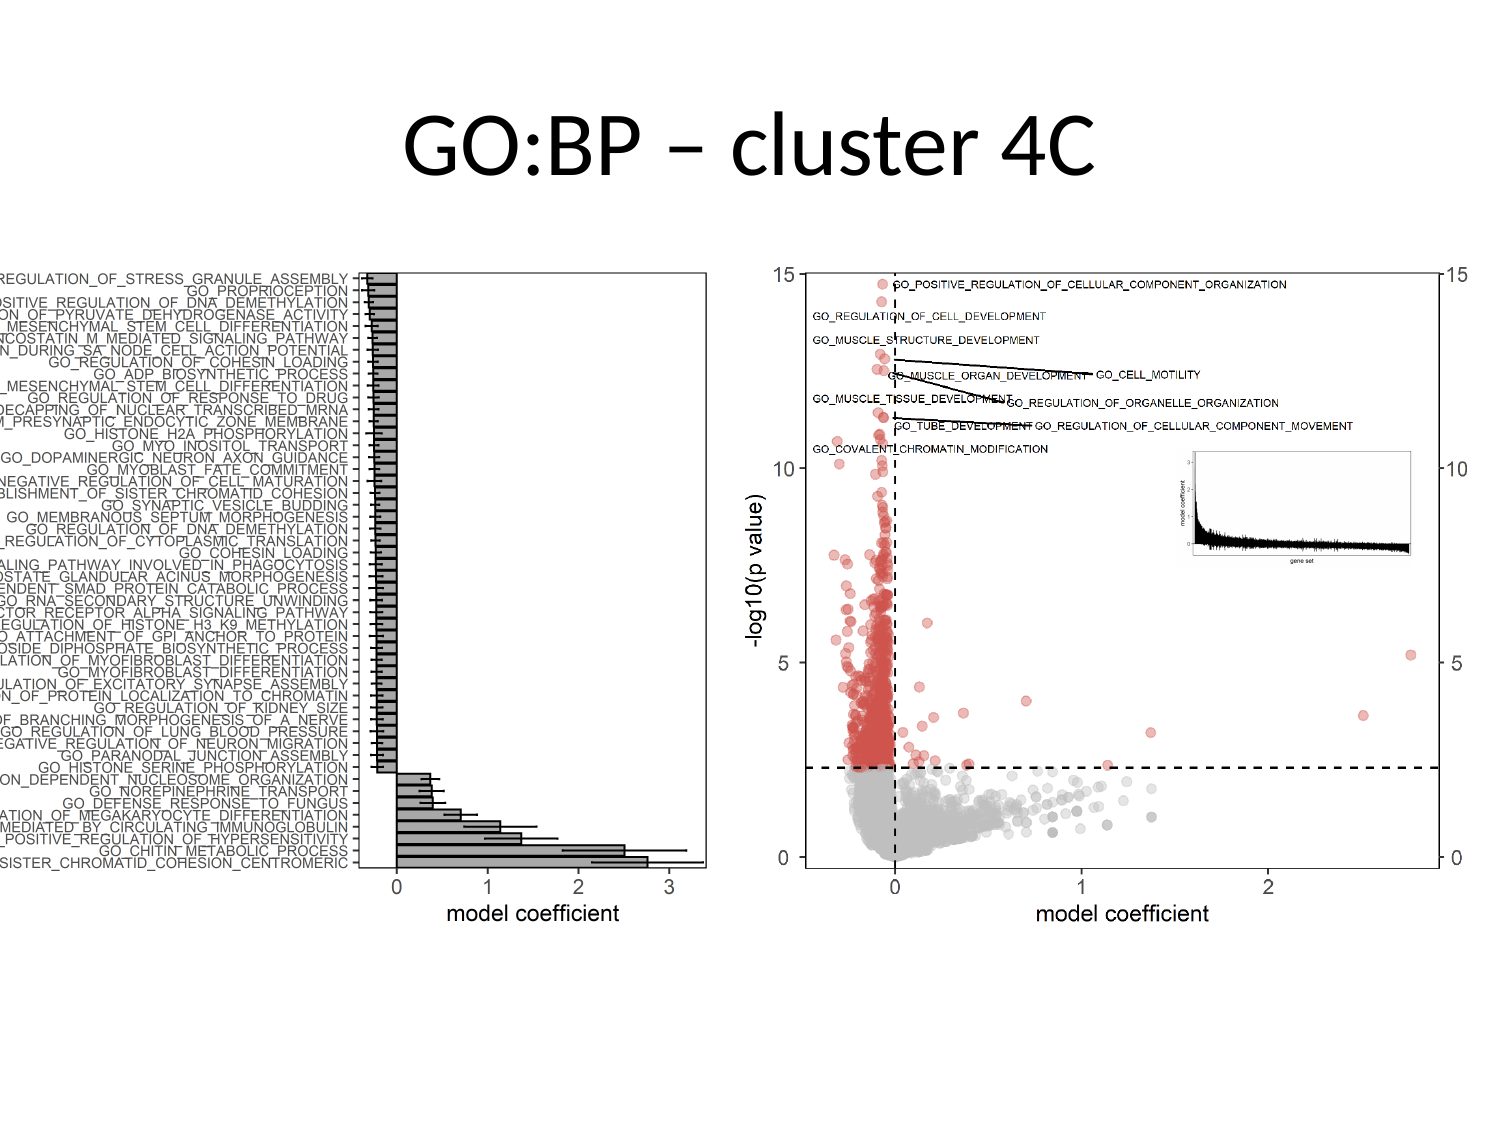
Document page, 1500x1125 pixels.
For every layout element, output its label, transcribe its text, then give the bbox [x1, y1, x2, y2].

title GO:BP – cluster 4C [75, 45, 1425, 233]
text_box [0, 261, 1484, 937]
